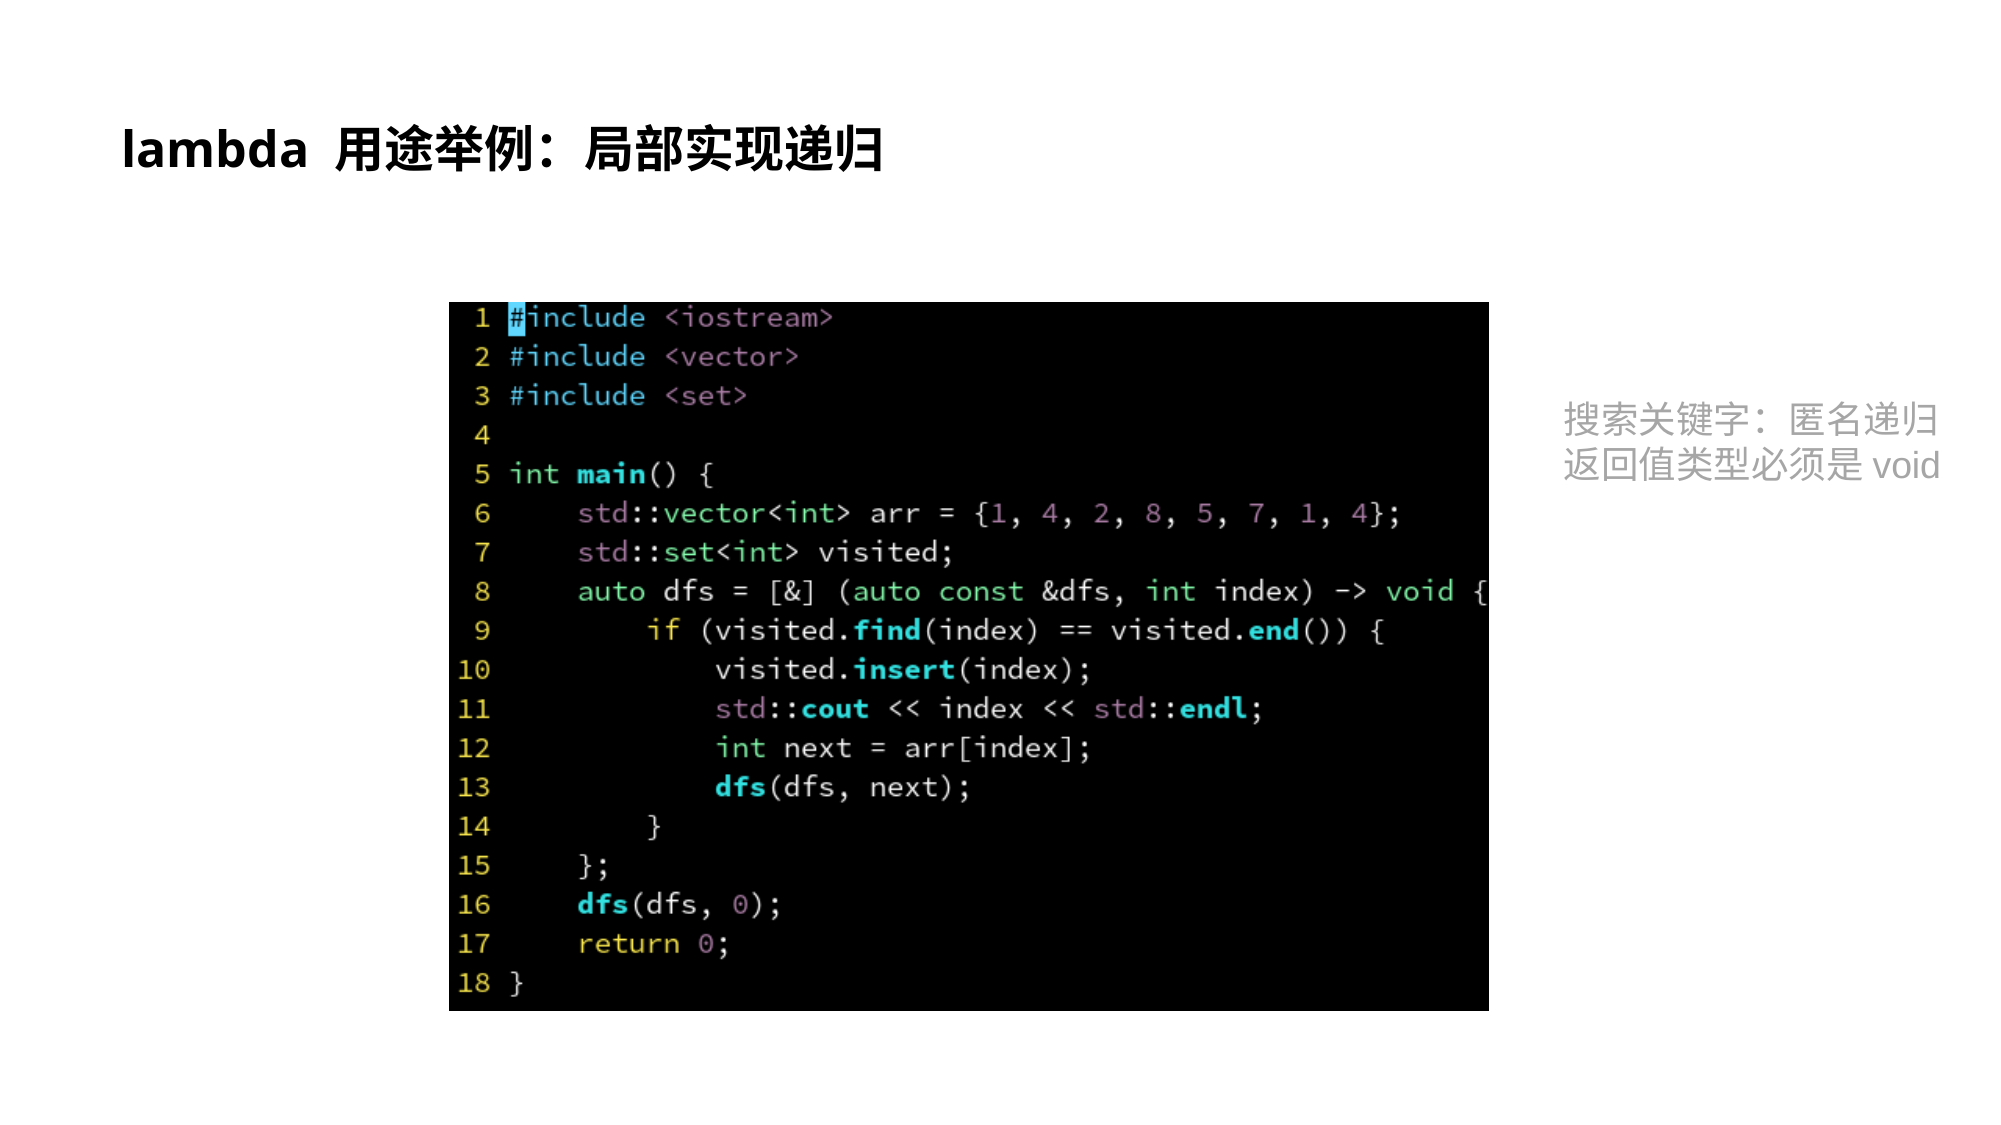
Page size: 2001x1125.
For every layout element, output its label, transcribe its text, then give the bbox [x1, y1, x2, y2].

text_box 搜索关键字：匿名递归 返回值类型必须是void [1548, 388, 2000, 494]
title lambda 用途举例：局部实现递归 [106, 42, 1832, 260]
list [449, 302, 1489, 1011]
